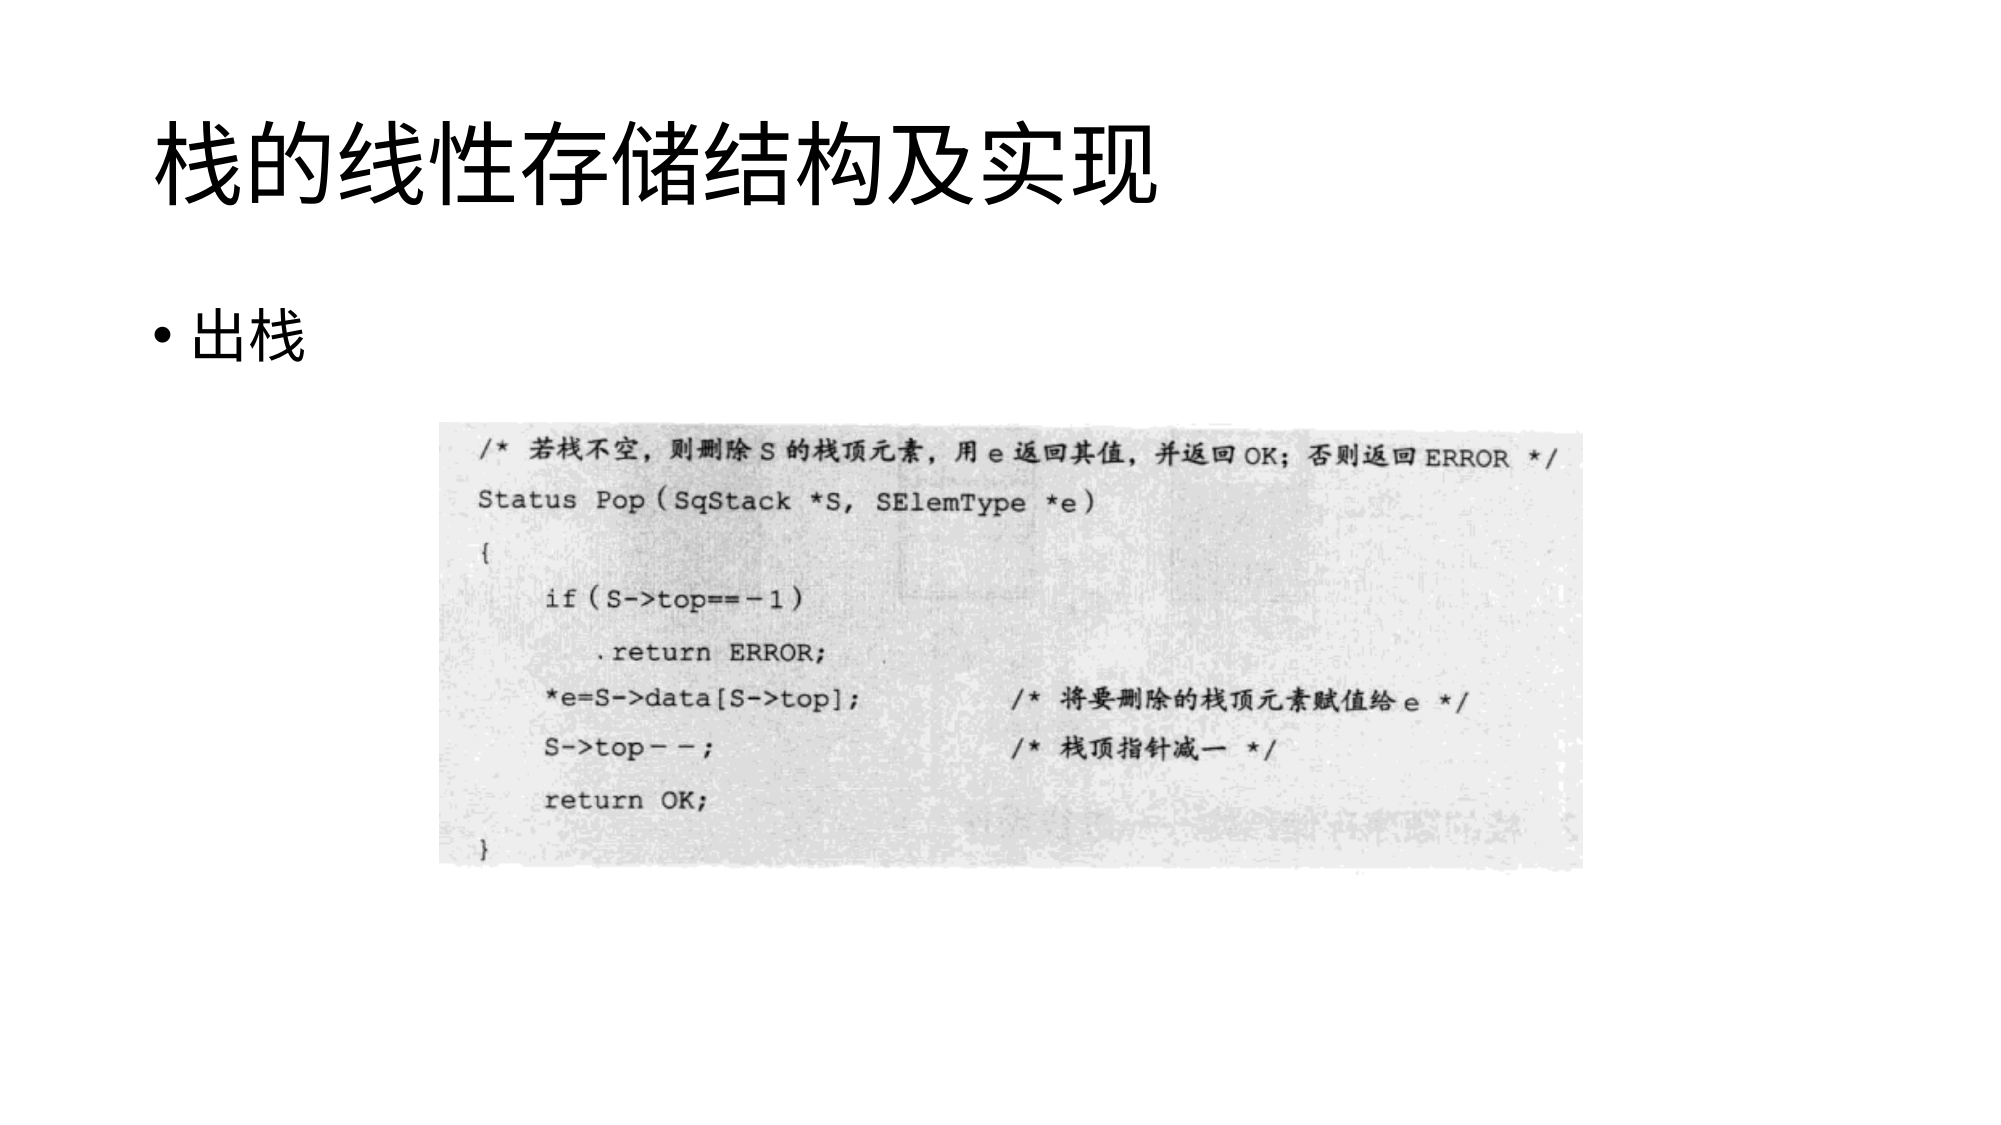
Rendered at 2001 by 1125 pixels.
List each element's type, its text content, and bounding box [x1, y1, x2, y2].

picture [439, 422, 1583, 878]
title 栈的线性存储结构及实现 [137, 59, 1863, 278]
list 出栈 [137, 299, 1863, 436]
